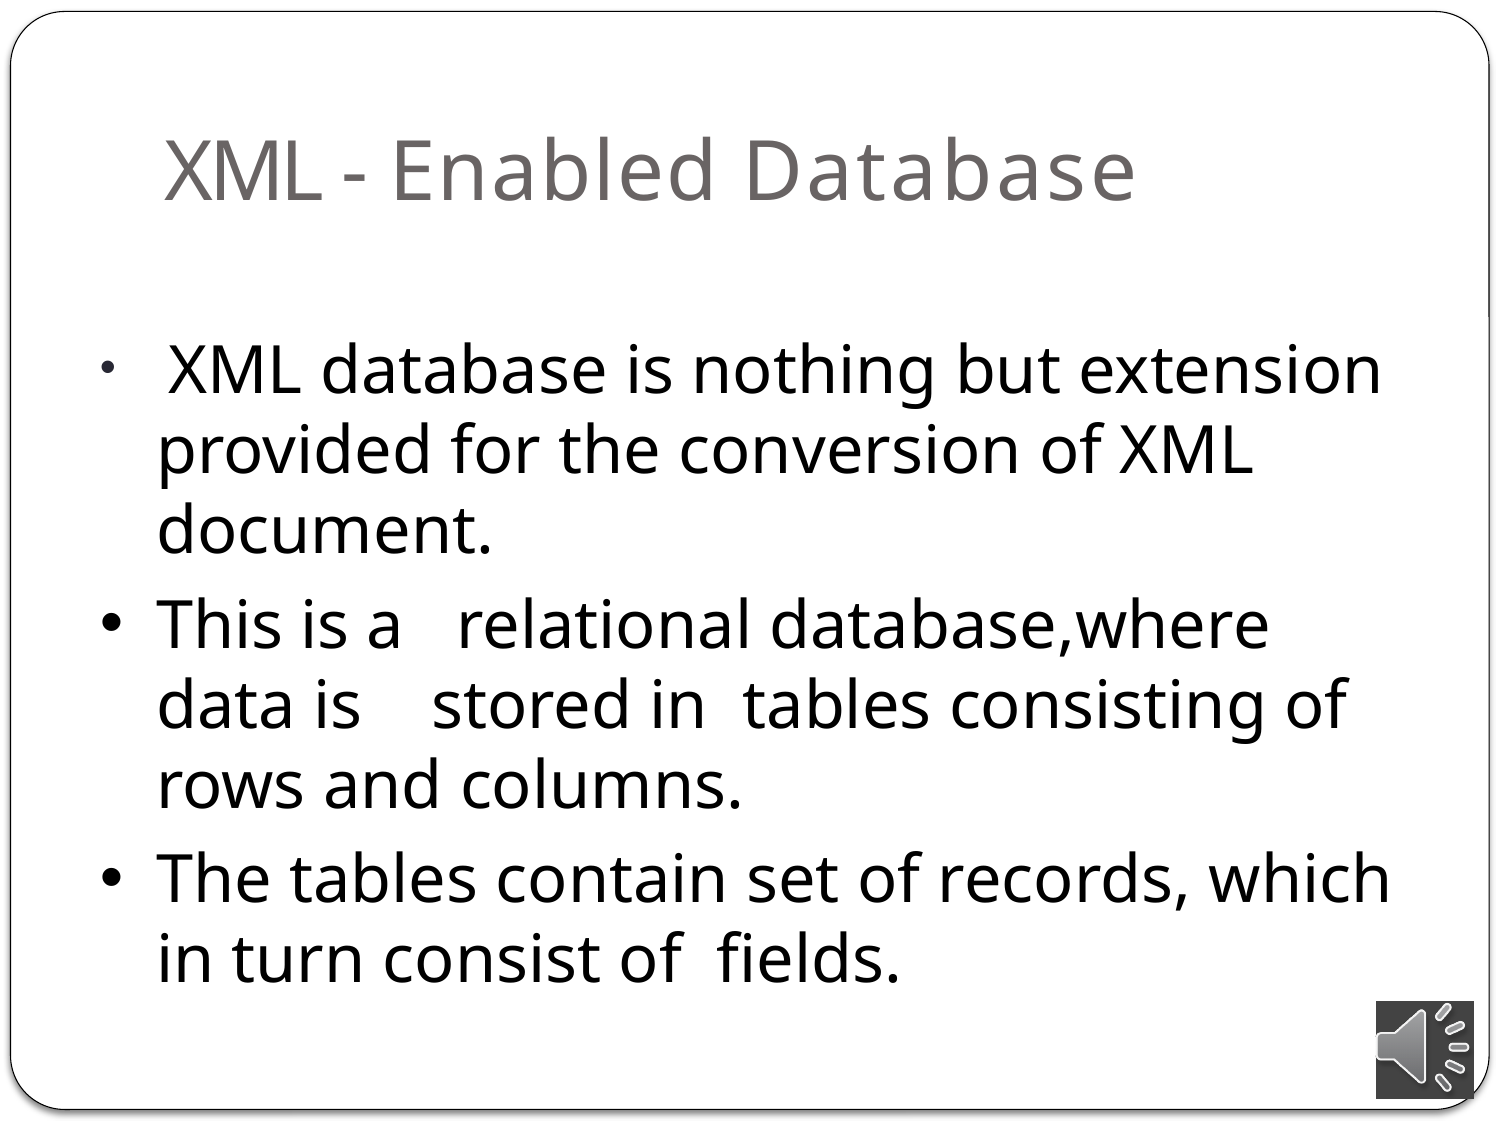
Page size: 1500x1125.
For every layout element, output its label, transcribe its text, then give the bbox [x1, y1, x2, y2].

text_box XML database is nothing but extension provided for the conversion of XML document. This is a relational database,where data is stored in tables consisting of rows and columns. The tables contain set of records, which in turn consist of fields. [99, 312, 1421, 996]
picture [1374, 999, 1476, 1101]
title XML - Enabled Database [150, 45, 1425, 233]
